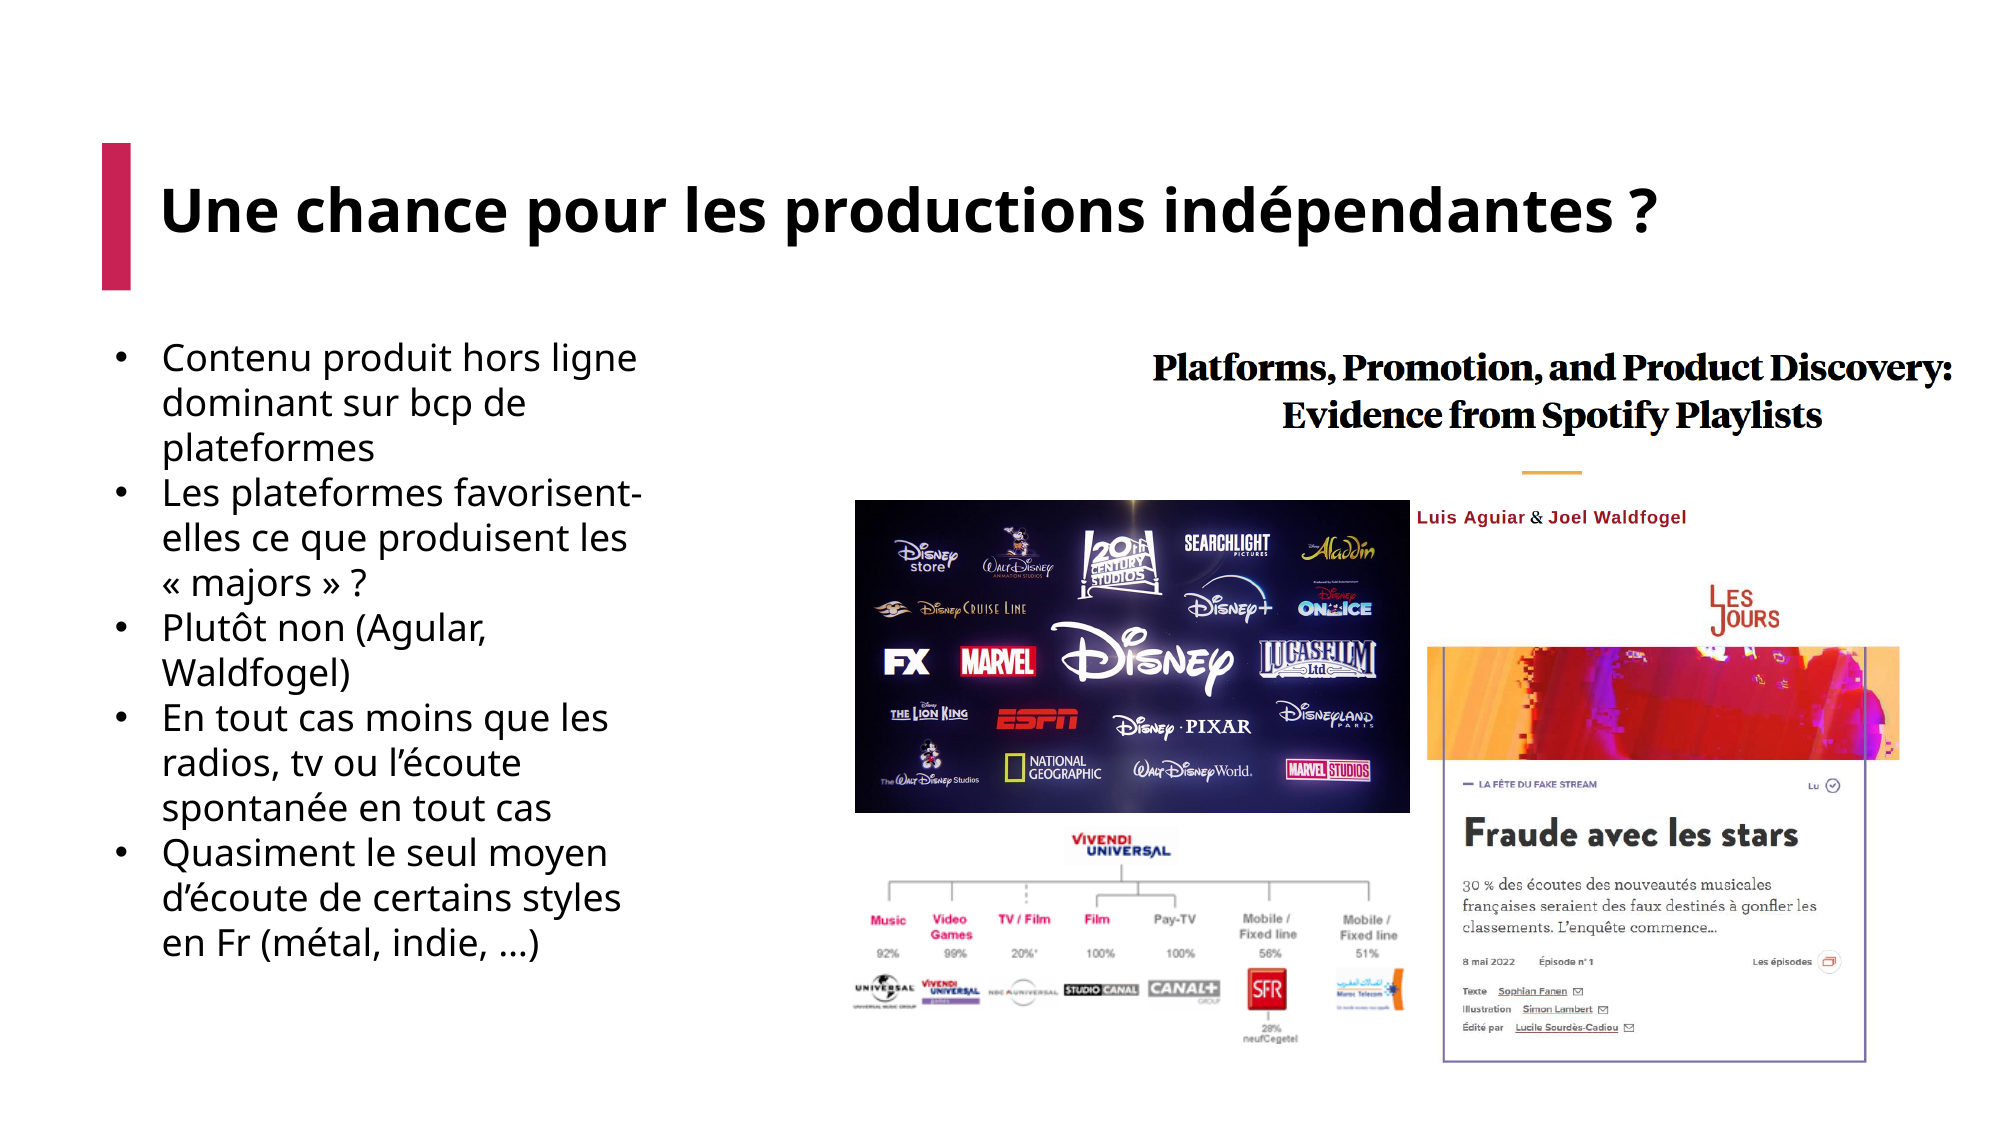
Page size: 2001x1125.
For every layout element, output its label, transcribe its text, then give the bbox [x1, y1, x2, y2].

picture [843, 824, 1411, 1044]
text_box Contenu produit hors ligne dominant sur bcp de plateformes Les plateformes favorisent-elles ce que produisent les « majors » ? Plutôt non (Agular, Waldfogel) En tout cas moins que les radios, tv ou l’écoute spontanée en tout cas Quasiment le seul moyen d’écoute de certains styles en Fr (métal, indie, …) [99, 326, 675, 972]
title Une chance pour les productions indépendantes ? [159, 143, 1900, 283]
picture [1424, 561, 1901, 1063]
picture [854, 348, 1961, 813]
